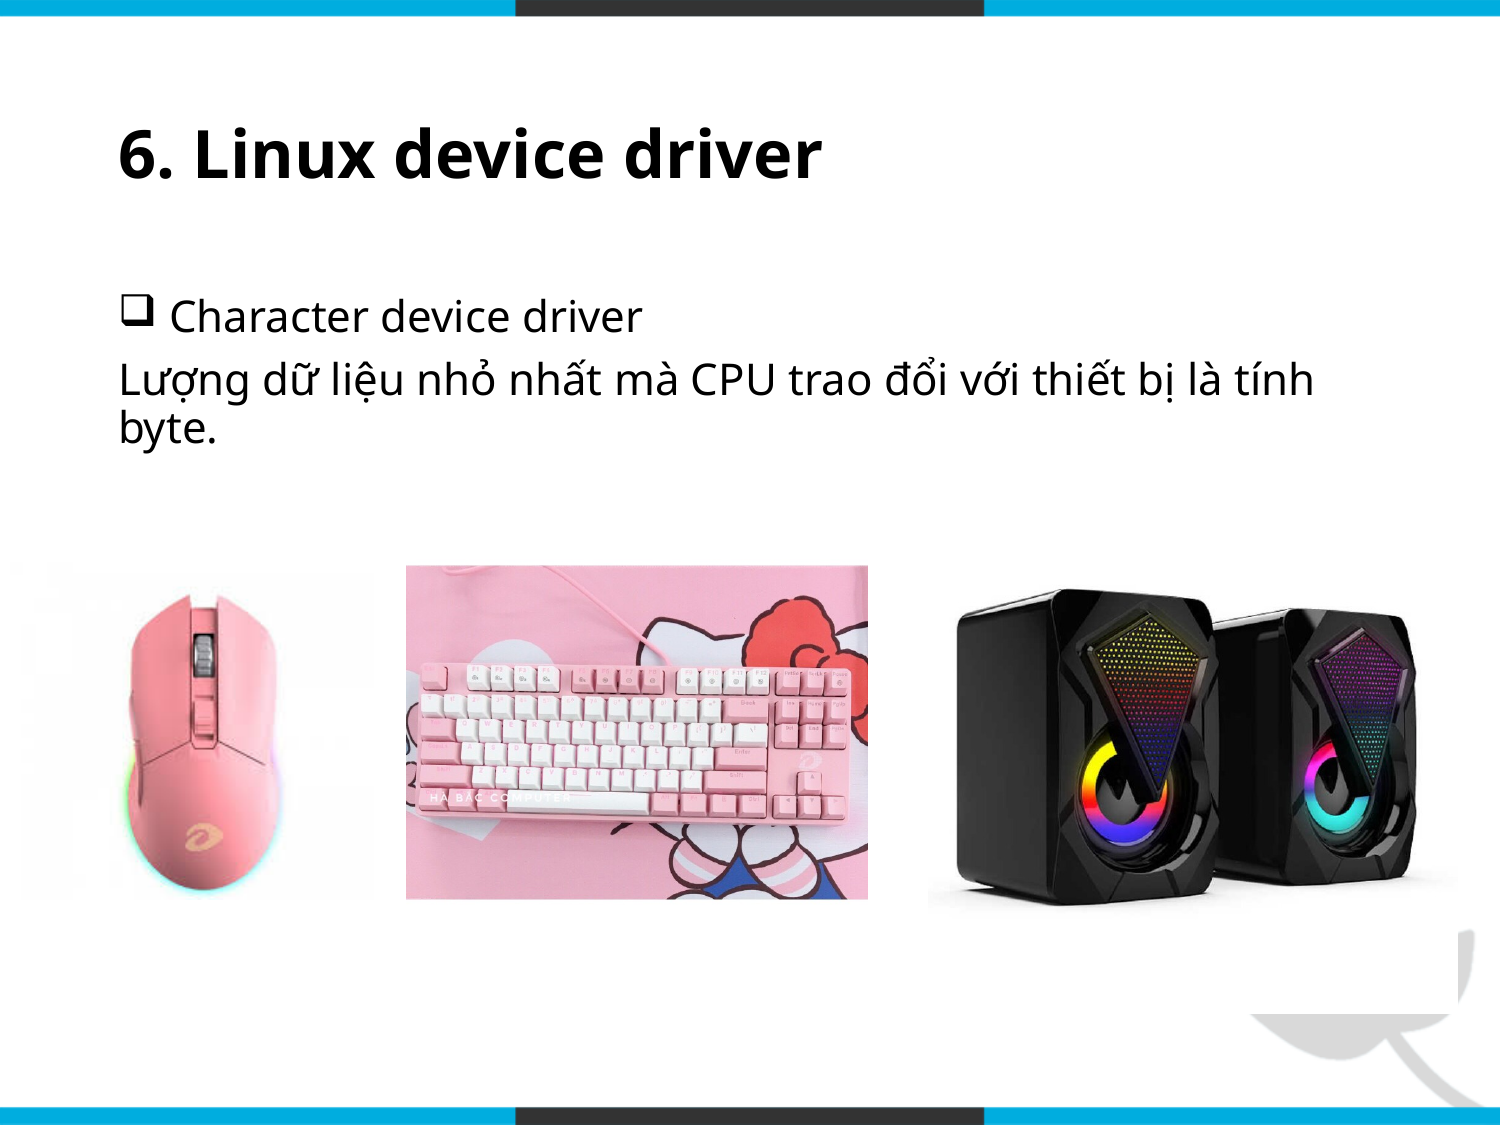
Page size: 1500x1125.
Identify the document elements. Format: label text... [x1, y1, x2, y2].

title 6. Linux device driver [103, 48, 1397, 266]
list Character device driver Lượng dữ liệu nhỏ nhất mà CPU trao đổi với thiết bị là tính byte. [103, 287, 1397, 1002]
picture [0, 0, 1500, 1125]
